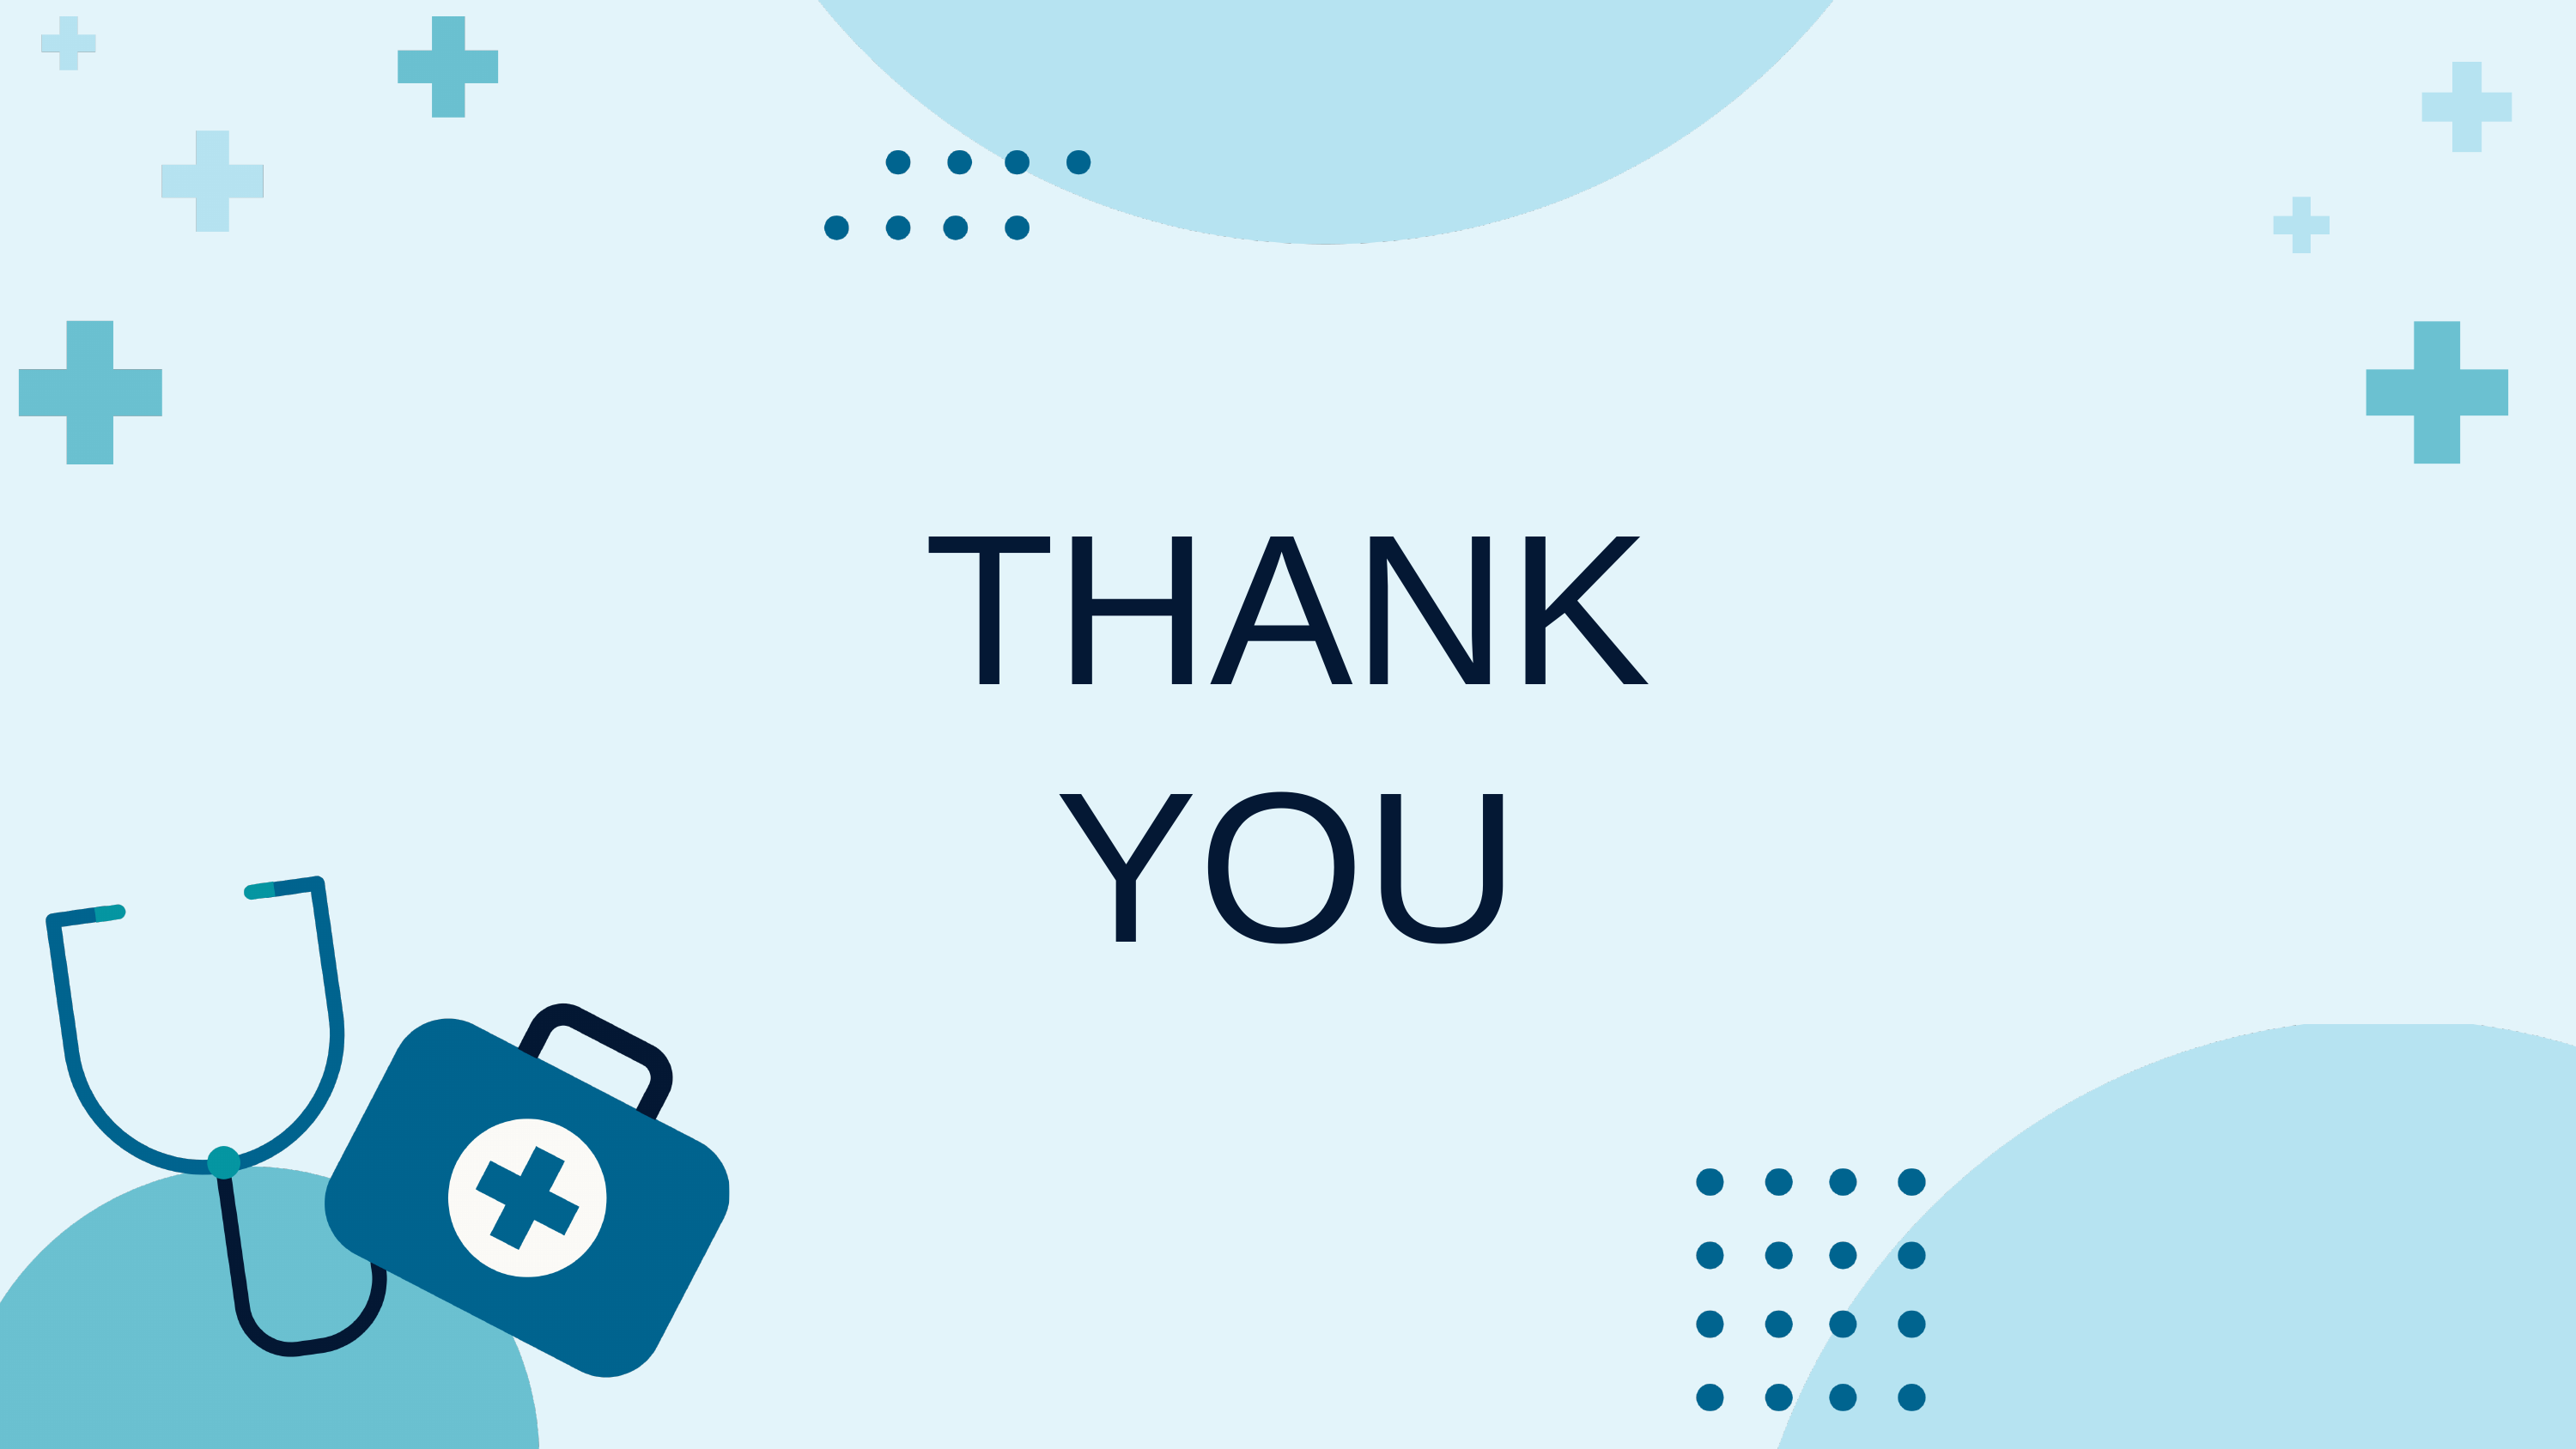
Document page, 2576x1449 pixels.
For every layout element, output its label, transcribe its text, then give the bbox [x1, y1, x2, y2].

text_box THANK YOU [620, 470, 1955, 985]
text_box [1695, 1024, 2576, 1449]
text_box [0, 876, 730, 1449]
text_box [2421, 61, 2512, 153]
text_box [2273, 197, 2330, 253]
text_box [18, 16, 499, 464]
text_box [696, 0, 1993, 250]
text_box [2366, 321, 2509, 464]
